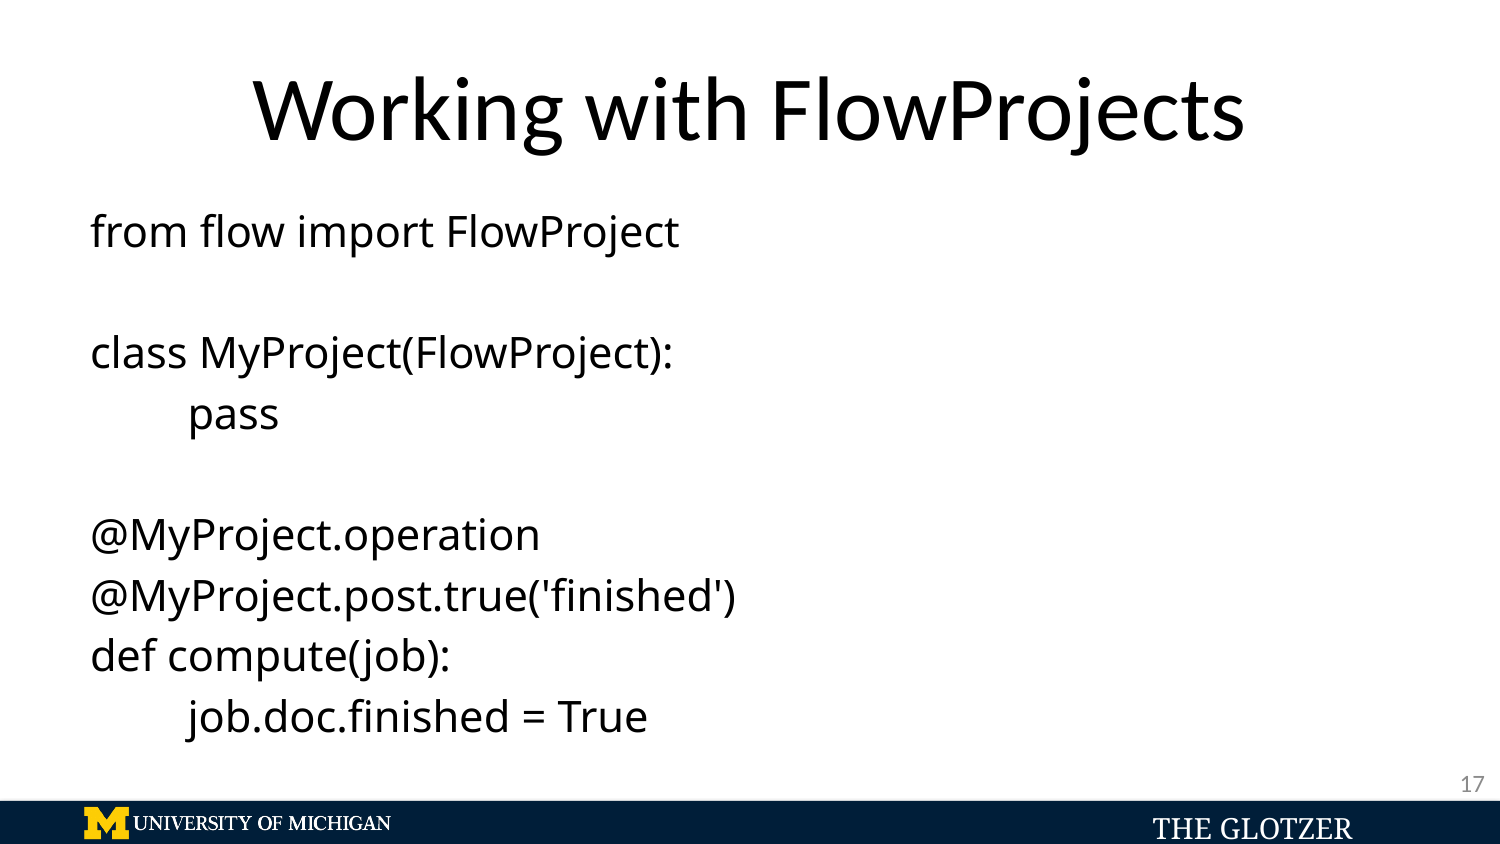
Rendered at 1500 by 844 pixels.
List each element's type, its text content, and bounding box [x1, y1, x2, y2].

title Working with FlowProjects [75, 33, 1425, 175]
picture [84, 806, 391, 840]
list from flow import FlowProject class MyProject(FlowProject): pass @MyProject.operation @MyProject.post.true('finished') def compute(job): job.doc.finished = True [75, 196, 1425, 754]
